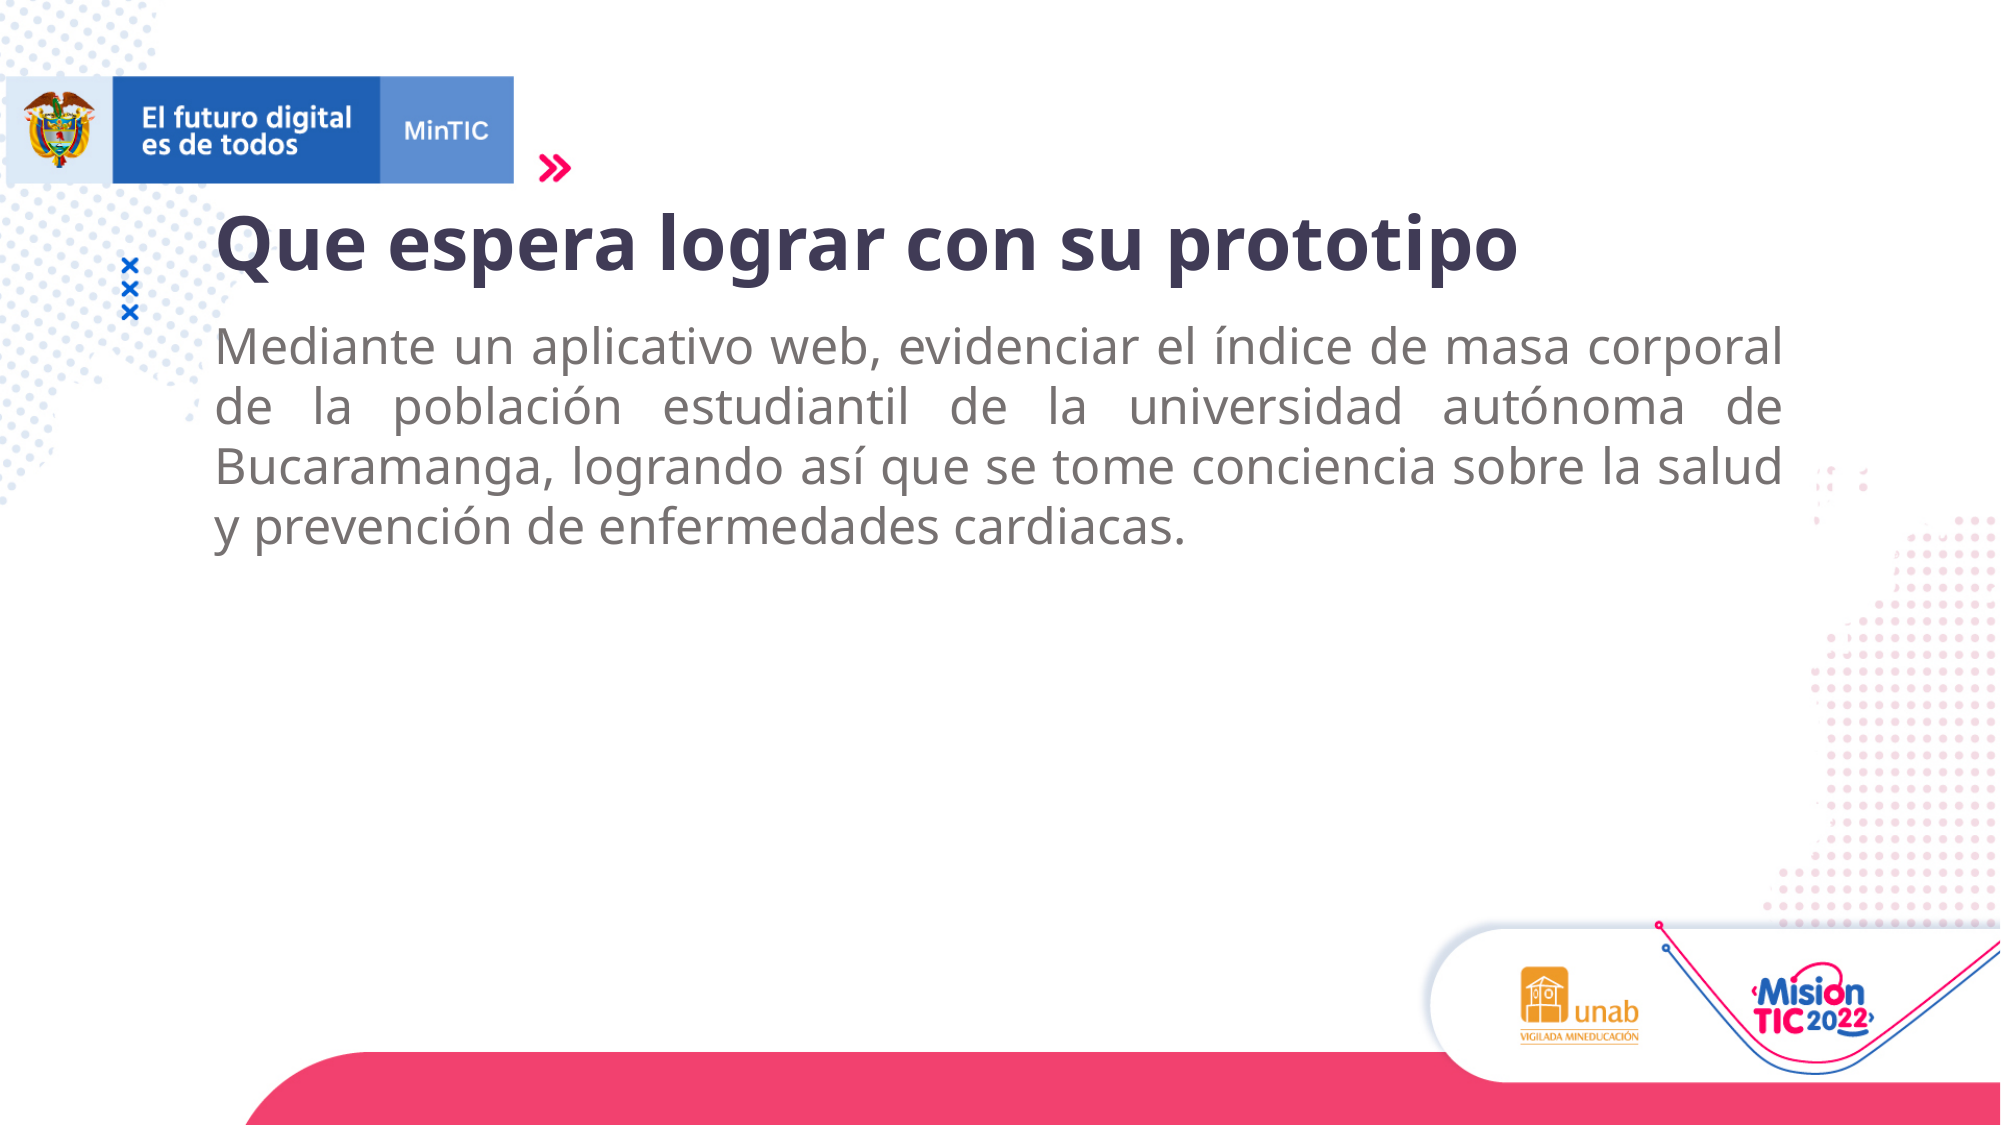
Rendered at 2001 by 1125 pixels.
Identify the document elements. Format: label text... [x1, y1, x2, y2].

picture [0, 0, 2001, 1125]
text_box Mediante un aplicativo web, evidenciar el índice de masa corporal de la población estudiantil de la universidad autónoma de Bucaramanga, logrando así que se tome conciencia sobre la salud y prevención de enfermedades cardiacas. [200, 306, 1800, 562]
text_box Que espera lograr con su prototipo [199, 188, 1657, 294]
